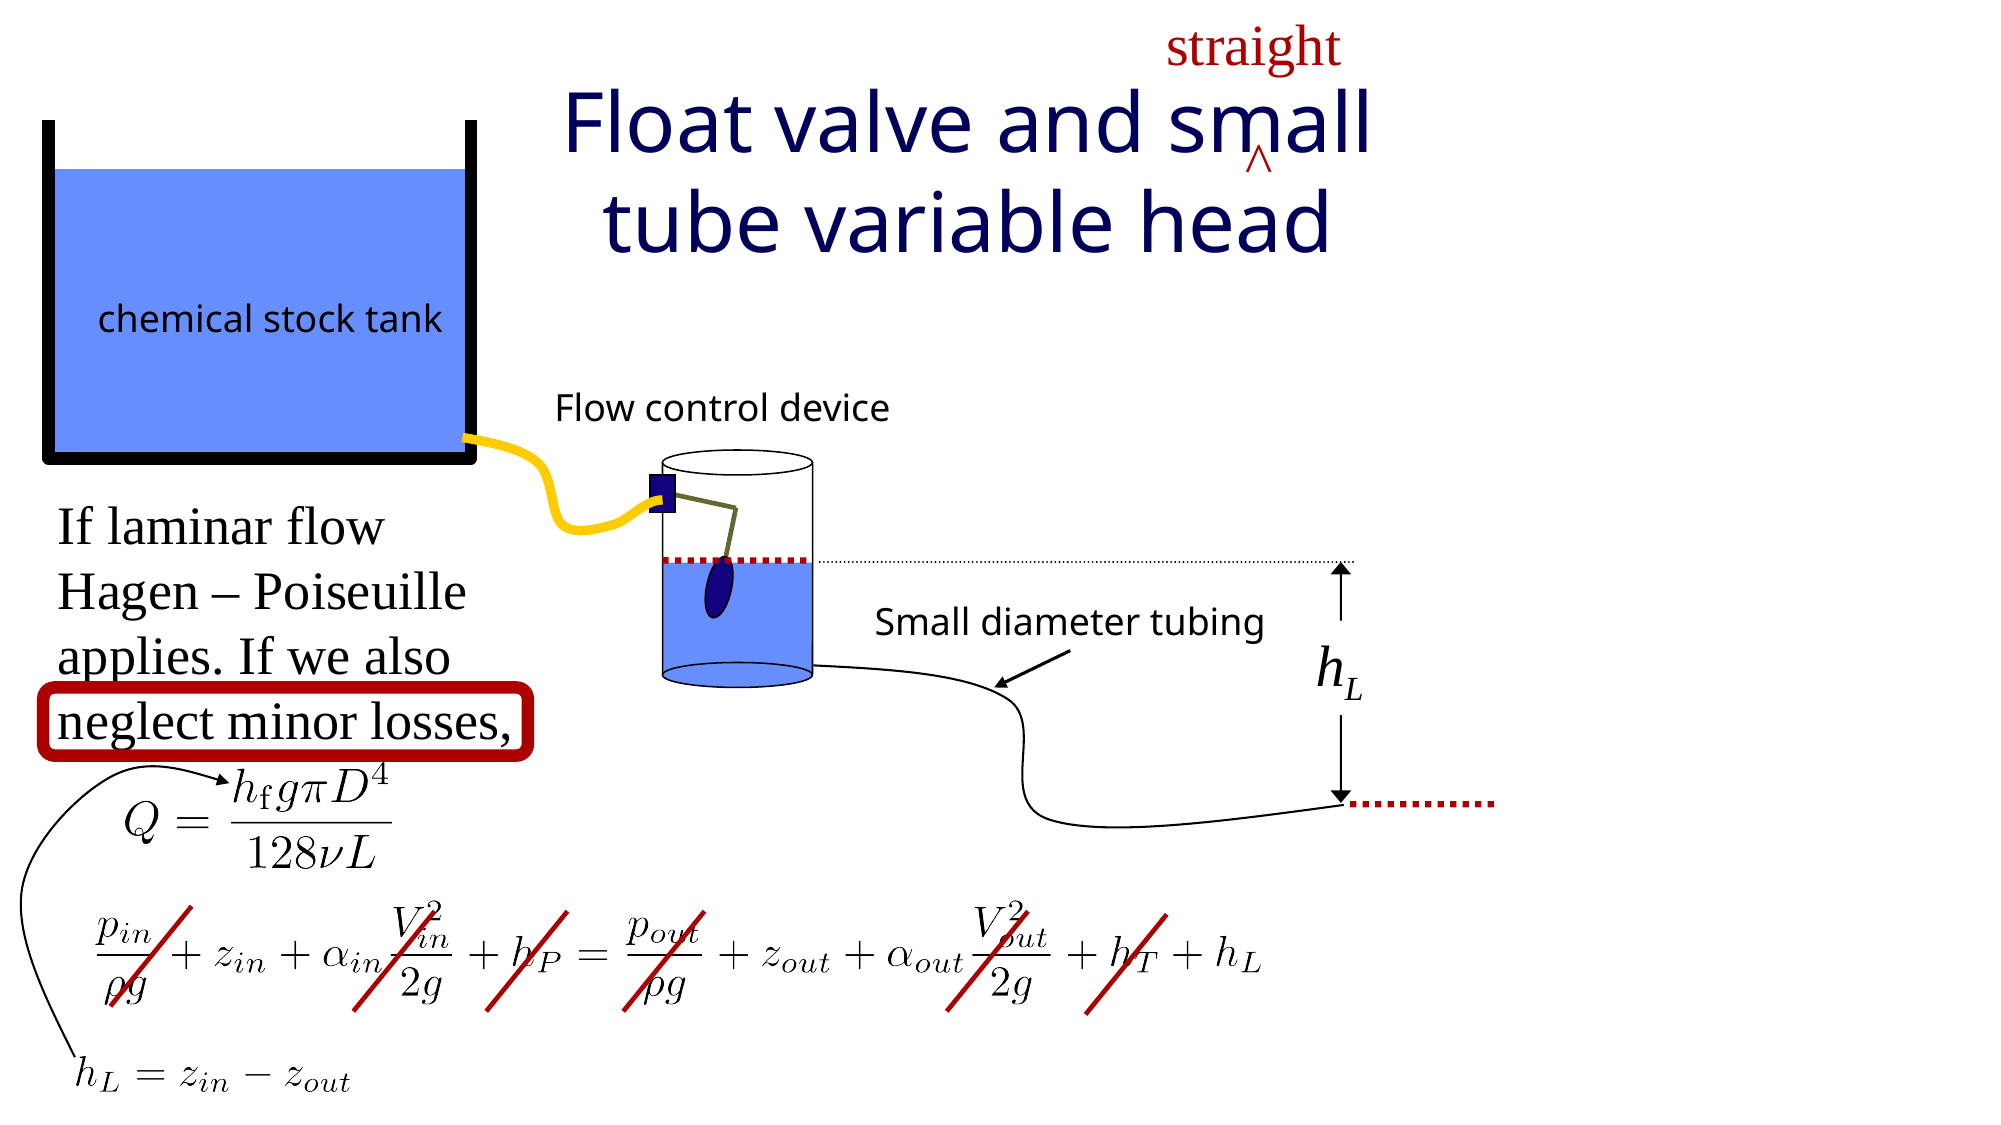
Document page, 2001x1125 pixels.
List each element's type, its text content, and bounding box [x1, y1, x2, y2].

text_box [1150, 0, 1358, 205]
text_box [1330, 561, 1352, 620]
text_box Small diameter tubing [859, 590, 1281, 651]
title Float valve and small tube variable head [479, 75, 1457, 263]
text_box [462, 437, 657, 531]
text_box chemical stock tank [83, 287, 458, 348]
text_box Flow control device [539, 376, 906, 437]
text_box [813, 665, 1344, 828]
text_box [662, 450, 813, 475]
text_box [662, 662, 813, 688]
text_box [18, 845, 177, 1058]
picture [76, 1056, 350, 1092]
text_box [994, 651, 1070, 688]
text_box [650, 474, 675, 498]
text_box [42, 482, 544, 870]
text_box [1330, 715, 1352, 803]
text_box [663, 562, 812, 672]
text_box [48, 120, 472, 459]
picture [95, 899, 1261, 1006]
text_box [649, 499, 738, 613]
text_box hL [1300, 620, 1379, 715]
